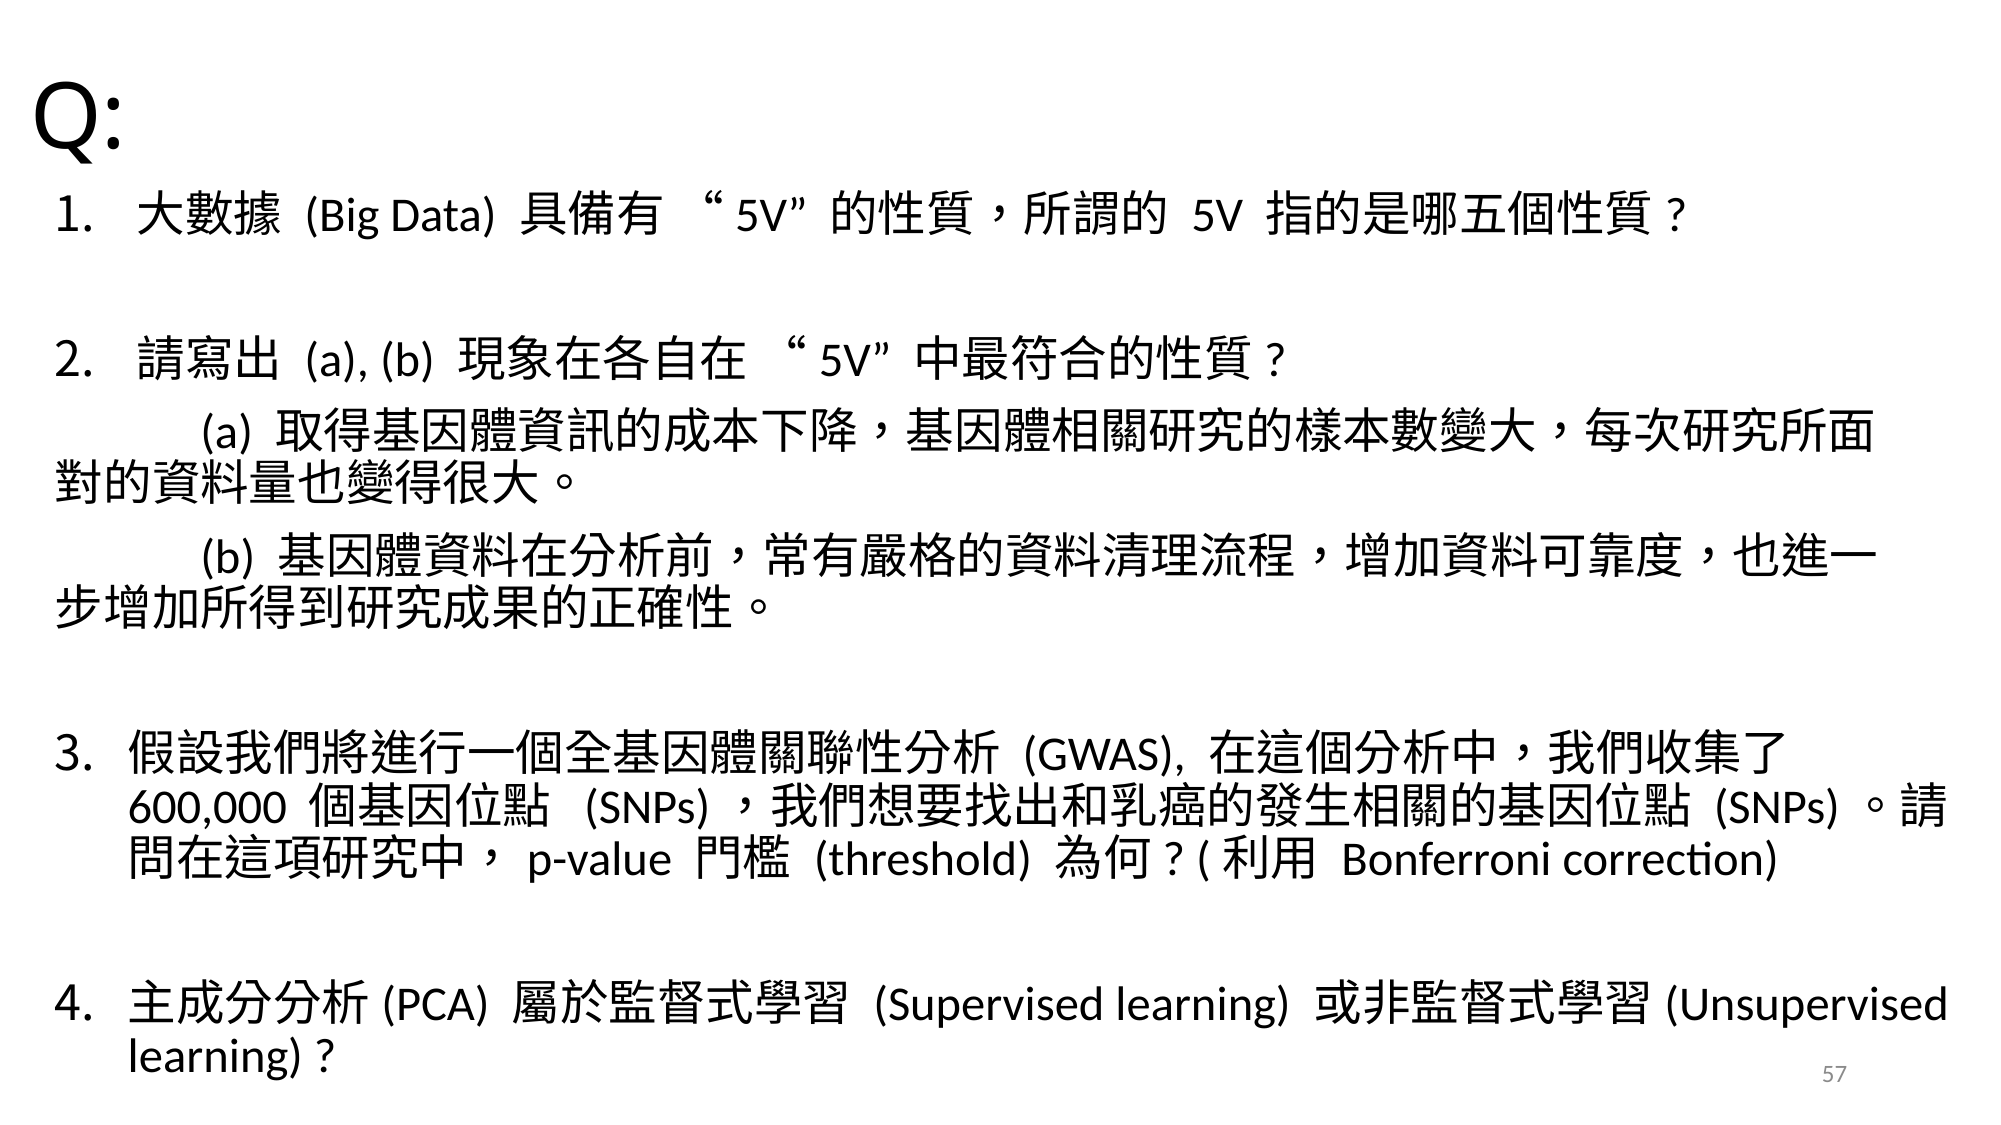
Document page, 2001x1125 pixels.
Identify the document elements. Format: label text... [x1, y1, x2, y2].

slide_number 57 [1412, 1042, 1863, 1103]
list 大數據 (Big Data) 具備有 “5V” 的性質，所謂的 5V 指的是哪五個性質? 請寫出 (a), (b) 現象在各自在 “5V” 中最符合的性質? (a) 取得基因體資訊的成本下降，基因體相關研究的樣本數變大，每次研究所面 對的資料量也變得很大。 (b) 基因體資料在分析前，常有嚴格的資料清理流程，增加資料可靠度，也進一 步增加所得到研究成果的正確性。 假設我們將進行一個全基因體關聯性分析 (GWAS), 在這個分析中，我們收集了 600,000 個基因位點 (SNPs)，我們想要找出和乳癌的發生相關的基因位點 (SNPs)。請問在這項研究中，p-value 門檻 (threshold) 為何? (利用 Bonferroni correction) 主成分分析(PCA) 屬於監督式學習 (Supervised learning) 或非監督式學習(Unsupervised learning) ? [39, 181, 1971, 1103]
title Q: [15, 9, 1740, 228]
